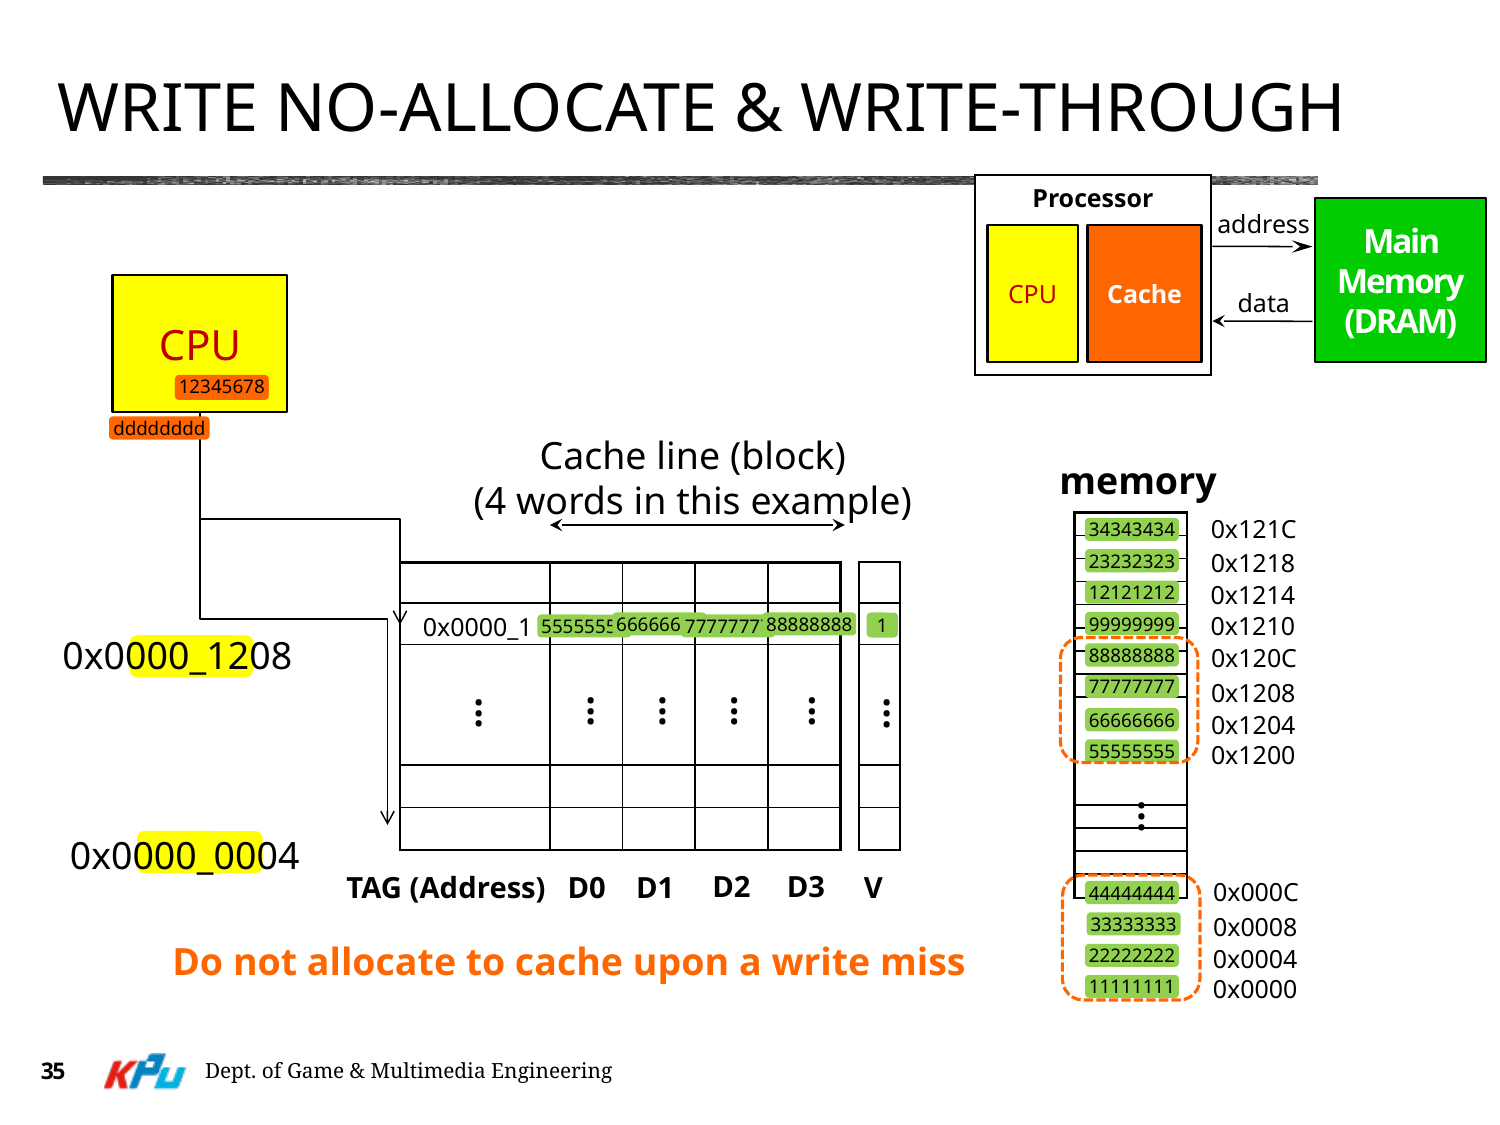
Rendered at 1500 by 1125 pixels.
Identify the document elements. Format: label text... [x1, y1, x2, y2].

table_cell [769, 636, 839, 644]
text_box 55555555 [548, 614, 631, 638]
table_cell [623, 645, 694, 680]
text_box 0x1214 [1195, 585, 1310, 618]
text_box 0x0000 [1198, 981, 1313, 1011]
text_box CPU [986, 224, 1079, 363]
table_cell [860, 766, 899, 807]
text_box 34343434 [1085, 517, 1179, 541]
table_cell [401, 808, 549, 849]
text_box 12121212 [1085, 580, 1179, 604]
text_box 1 [866, 612, 898, 638]
text_box CPU [111, 274, 288, 412]
text_box D3 [772, 860, 841, 911]
table_cell [860, 645, 899, 682]
table_header [1076, 514, 1186, 535]
text_box 0x120C [1196, 635, 1312, 681]
table_cell [551, 604, 622, 614]
text_box 0x0004 [1200, 949, 1313, 981]
table_header [551, 564, 622, 602]
table_cell [623, 732, 694, 764]
text_box 0x0008 [1200, 914, 1313, 949]
table_cell [623, 808, 694, 849]
text_box 88888888 [762, 612, 857, 636]
text_box 0x1204 [1198, 715, 1311, 747]
table_header [860, 563, 899, 602]
table_cell [401, 766, 549, 807]
text_box Processor [975, 174, 1211, 375]
table_cell [696, 766, 767, 807]
table_cell [401, 612, 408, 644]
table_cell [696, 638, 767, 644]
text_box D1 [621, 861, 690, 912]
table_header [696, 564, 767, 602]
table_cell [1076, 761, 1186, 804]
table_cell [623, 636, 694, 644]
text_box Cache [1086, 224, 1203, 363]
text_box 0x121C [1195, 505, 1312, 551]
table_cell [1076, 829, 1186, 850]
table_cell [1178, 582, 1186, 604]
picture [92, 1030, 191, 1120]
table_cell [1076, 852, 1186, 873]
text_box ... [778, 680, 855, 732]
text_box 77777777 [681, 614, 774, 638]
text_box 0x0000_1 [408, 603, 548, 649]
table_cell [1076, 806, 1108, 827]
table_cell [769, 604, 839, 612]
table_cell [769, 766, 839, 807]
title Write No-allocate & Write-through [42, 39, 1458, 182]
text_box 99999999 [1085, 612, 1179, 636]
text_box D0 [552, 862, 622, 913]
text_box [1060, 637, 1198, 763]
table_cell [1076, 582, 1086, 604]
table_cell [551, 808, 622, 849]
text_box ... [629, 680, 700, 732]
table_cell [696, 604, 767, 614]
table_cell [1076, 629, 1186, 639]
text_box Do not allocate to cache upon a write miss [157, 930, 982, 991]
text_box V [849, 862, 898, 913]
table_cell [1076, 605, 1186, 627]
table_cell [860, 734, 899, 764]
text_box TAG (Address) [331, 862, 552, 913]
text_box ... [557, 680, 629, 732]
table_cell [623, 604, 694, 612]
table_cell [401, 645, 549, 764]
text_box 0x1208 [1198, 681, 1311, 715]
text_box ... [1108, 791, 1184, 843]
table_header [401, 564, 549, 602]
text_box Main Memory (DRAM) [1314, 197, 1487, 363]
text_box 0x1210 [1195, 618, 1310, 648]
text_box [1062, 874, 1200, 1001]
text_box 0x1218 [1195, 551, 1310, 585]
table_cell [551, 638, 622, 644]
text_box memory [1044, 449, 1232, 510]
text_box 0x000C [1198, 869, 1314, 914]
table_cell [1076, 559, 1186, 581]
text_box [77, 414, 399, 675]
table_cell [860, 604, 899, 644]
footer Dept. of Game & Multimedia Engineering [190, 1042, 879, 1103]
slide_number 35 [13, 1042, 93, 1103]
table_cell [551, 766, 622, 807]
text_box 66666666 [612, 612, 706, 636]
table_cell [696, 645, 767, 680]
table_cell [1076, 536, 1186, 558]
text_box 23232323 [1085, 549, 1179, 573]
table_header [623, 564, 694, 602]
table_cell [860, 808, 899, 849]
text_box address [1202, 200, 1325, 246]
text_box ... [700, 680, 777, 732]
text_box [84, 675, 385, 873]
table_cell [696, 732, 767, 764]
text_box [514, 427, 881, 523]
text_box data [1222, 279, 1305, 325]
text_box 12345678 [174, 374, 269, 399]
text_box ... [853, 682, 929, 734]
text_box ... [445, 682, 521, 734]
table_cell [551, 645, 622, 764]
table_cell [623, 766, 694, 807]
text_box 0x1200 [1196, 747, 1311, 777]
table_cell [401, 604, 408, 618]
table_cell [769, 808, 839, 849]
text_box D2 [697, 861, 766, 912]
table_cell [769, 645, 839, 764]
table_cell [696, 808, 767, 849]
table_header [769, 564, 839, 602]
